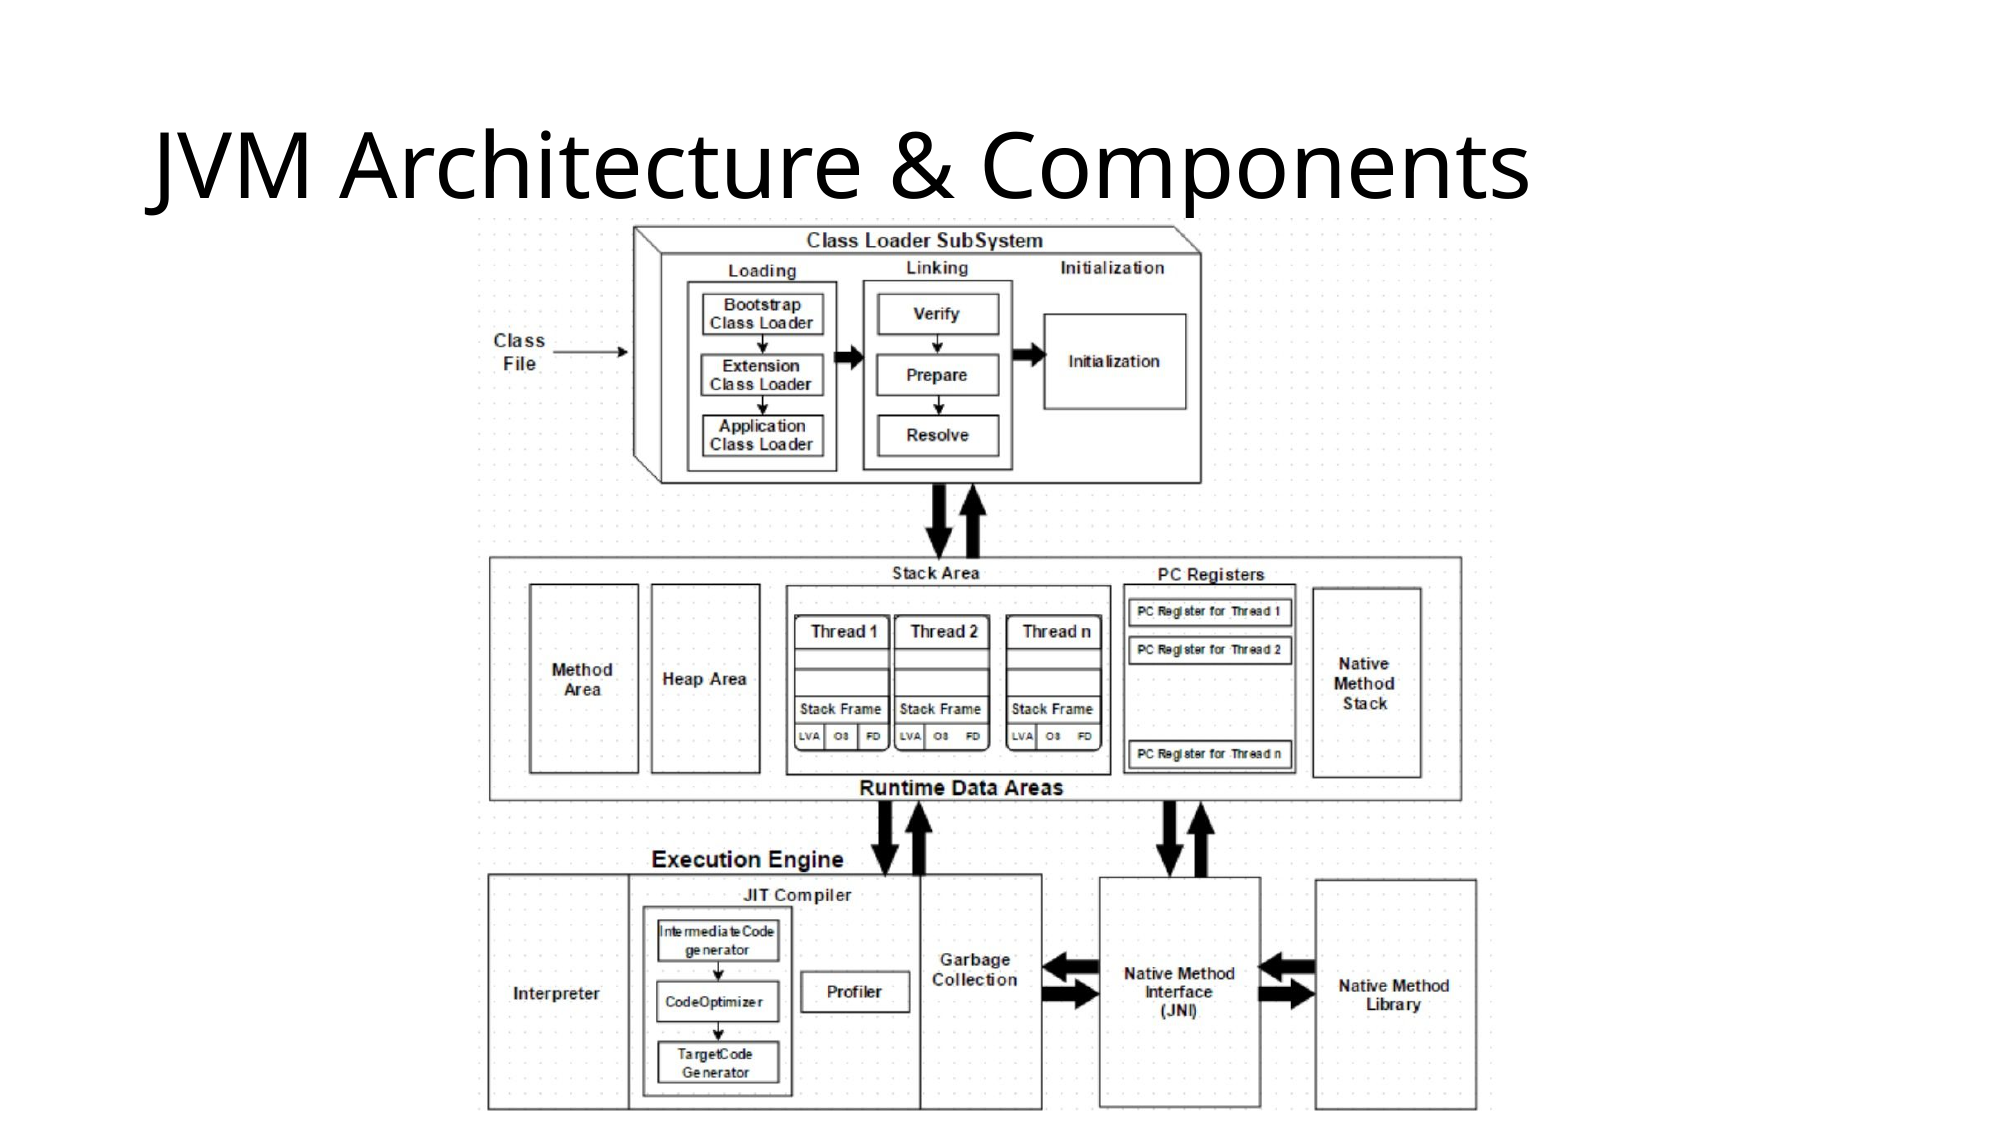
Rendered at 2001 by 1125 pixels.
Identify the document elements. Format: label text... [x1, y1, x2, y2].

title JVM Architecture & Components [137, 59, 1863, 278]
picture [199, 218, 1786, 1111]
